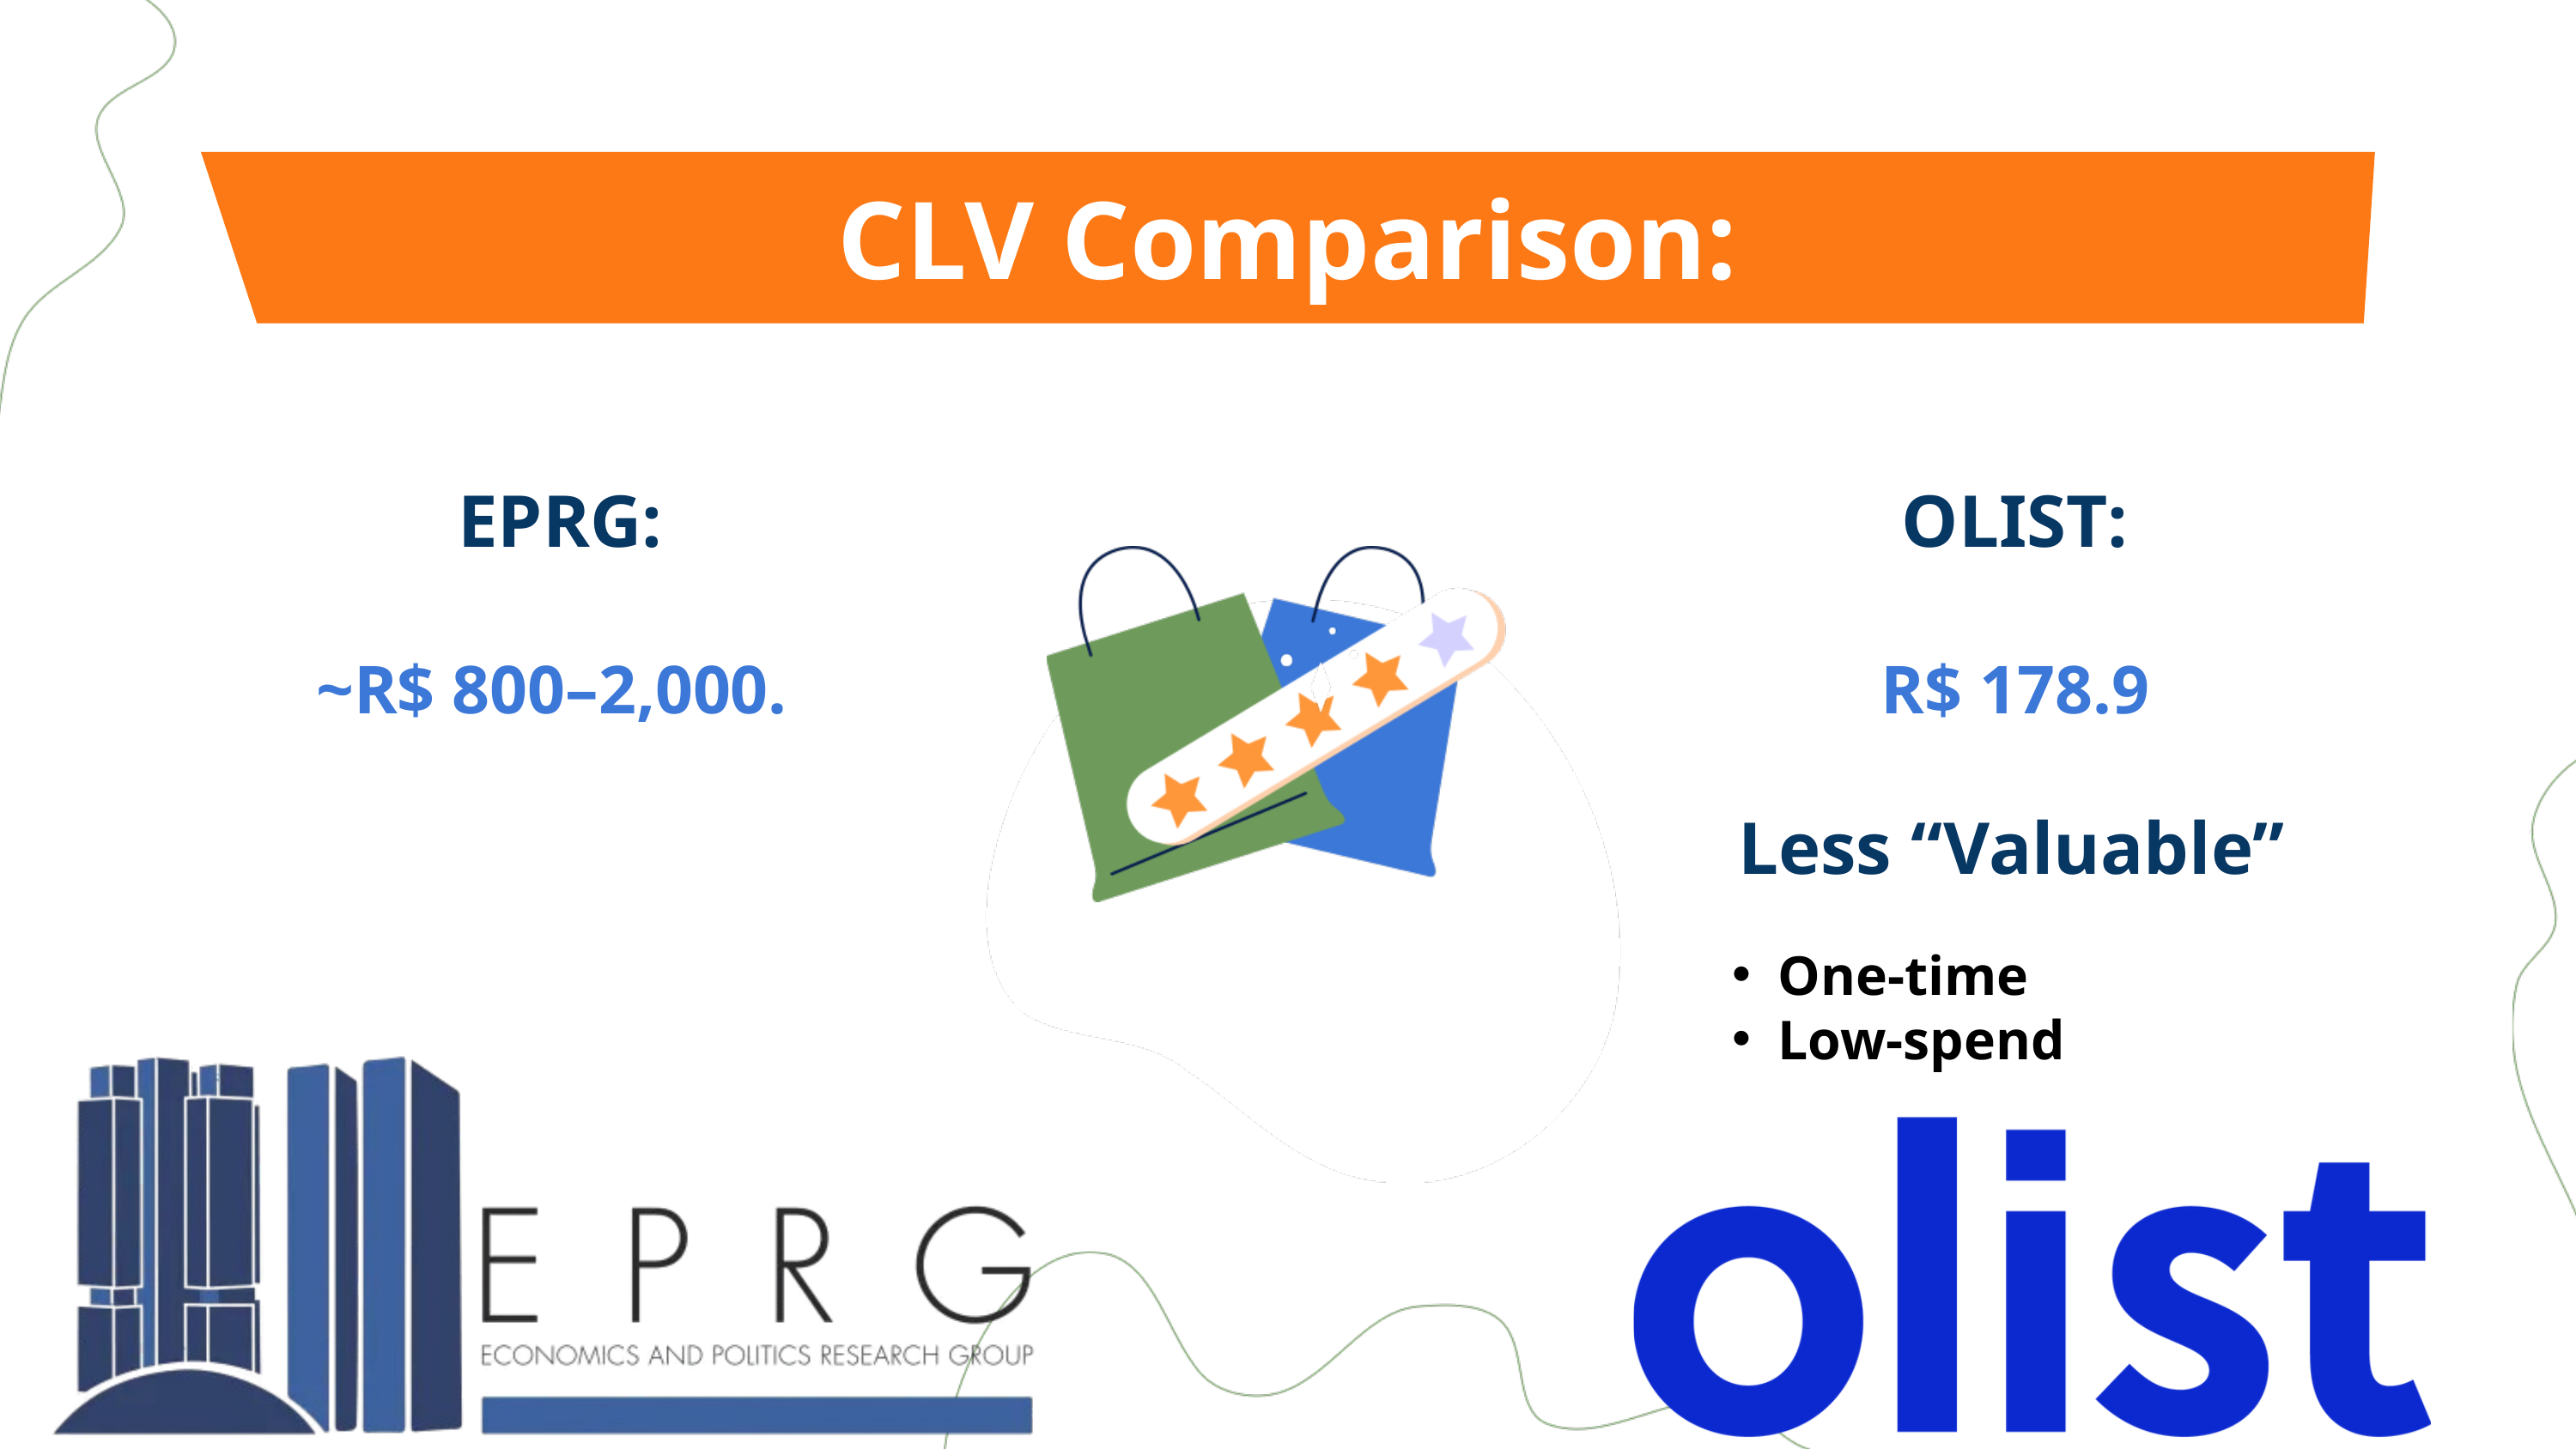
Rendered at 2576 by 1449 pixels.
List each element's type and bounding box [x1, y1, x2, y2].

text_box [1046, 546, 1511, 902]
text_box [1279, 627, 1359, 713]
text_box [1095, 1252, 1873, 1449]
text_box [1633, 1117, 2432, 1438]
text_box [200, 151, 2376, 325]
text_box [943, 599, 1633, 1184]
text_box [2512, 746, 2576, 1277]
text_box [201, 612, 920, 765]
text_box [0, 1019, 1095, 1449]
text_box [1686, 930, 2406, 1082]
text_box [0, 0, 178, 458]
text_box [1651, 767, 2372, 940]
text_box [1655, 427, 2375, 612]
text_box [1656, 612, 2376, 765]
text_box [200, 427, 920, 612]
